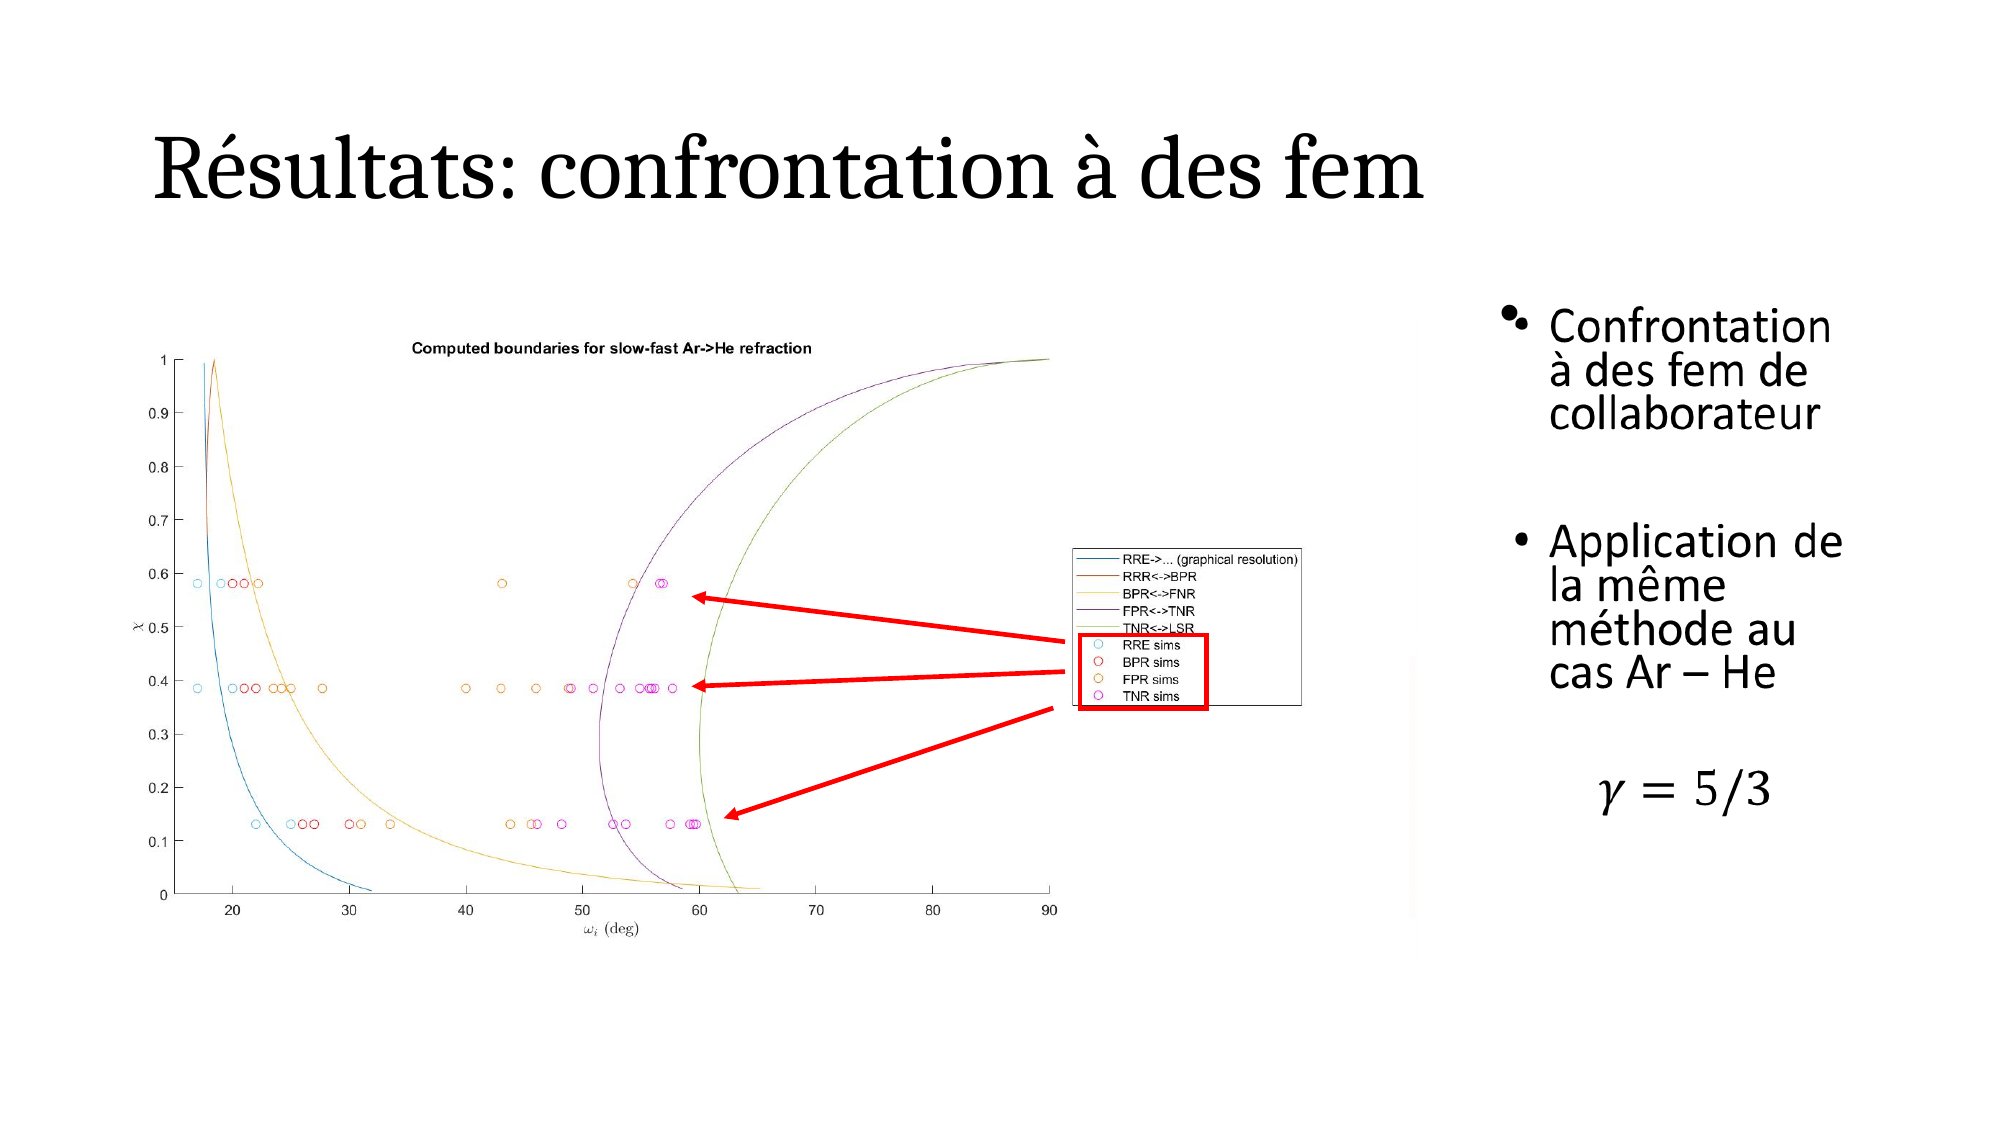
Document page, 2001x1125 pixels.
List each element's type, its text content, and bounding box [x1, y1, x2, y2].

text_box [691, 595, 1066, 642]
list [1484, 277, 1885, 878]
picture [27, 310, 1417, 966]
title Résultats: confrontation à des fem [137, 59, 1863, 278]
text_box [723, 707, 1054, 819]
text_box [691, 671, 1066, 687]
